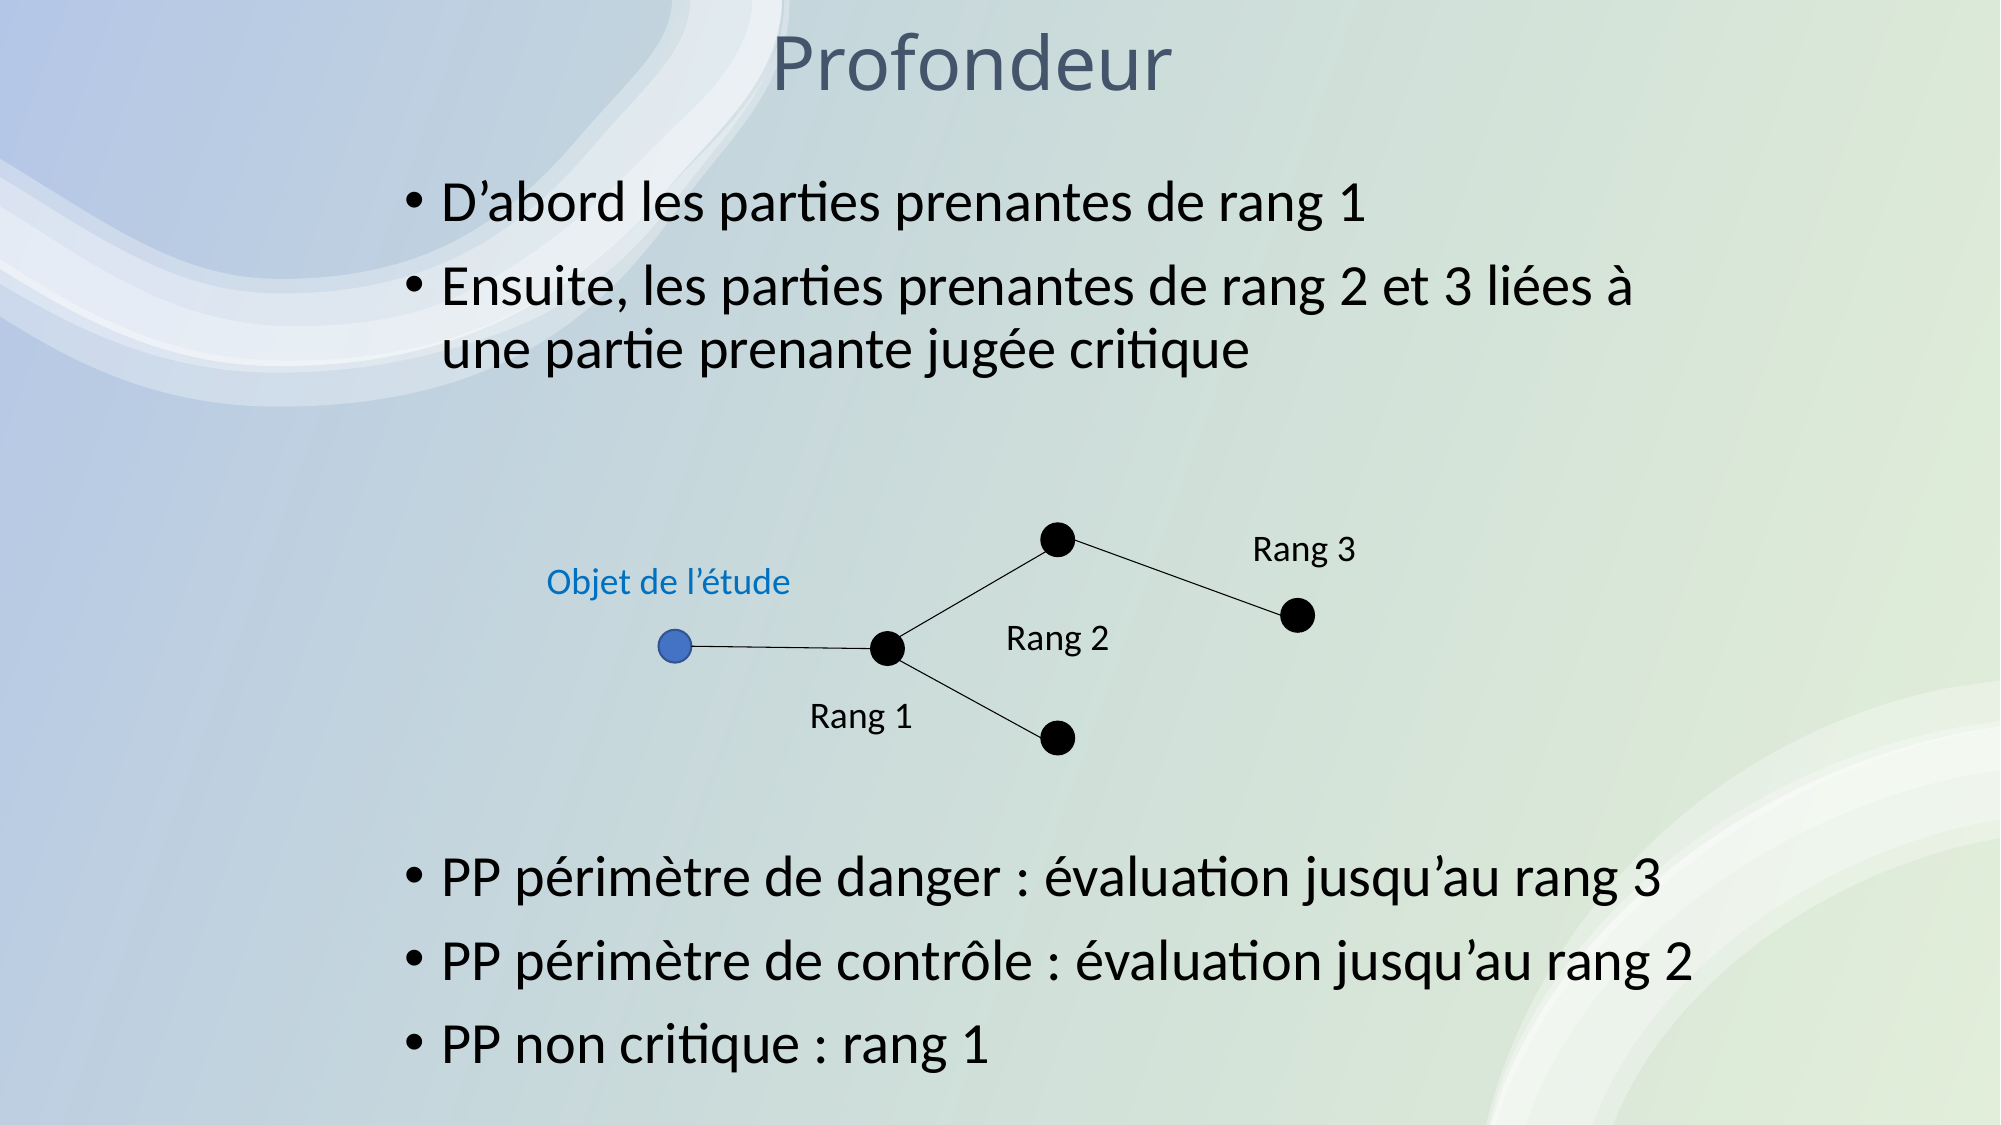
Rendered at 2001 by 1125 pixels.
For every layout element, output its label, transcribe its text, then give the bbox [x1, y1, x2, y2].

title Profondeur [790, 0, 1445, 133]
text_box Rang 1 [795, 684, 938, 744]
text_box [870, 631, 905, 667]
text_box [1074, 539, 1282, 616]
text_box PP périmètre de danger : évaluation jusqu’au rang 3 PP périmètre de contrôle : évaluation jusqu’au rang 2 PP non critique : rang 1 [389, 838, 1485, 1102]
text_box [0, 0, 2000, 1125]
list D’abord les parties prenantes de rang 1 Ensuite, les parties prenantes de rang 2 et 3 liées à une partie prenante jugée critique [790, 163, 1748, 407]
text_box [657, 628, 693, 664]
text_box Objet de l’étude [531, 550, 818, 610]
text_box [899, 660, 1042, 739]
text_box [1040, 522, 1076, 558]
text_box [1280, 597, 1316, 633]
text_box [0, 0, 790, 407]
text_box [1485, 680, 2000, 1125]
text_box Rang 2 [991, 605, 1134, 666]
text_box [1040, 720, 1076, 756]
text_box Rang 3 [1238, 516, 1381, 576]
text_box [899, 551, 1047, 637]
